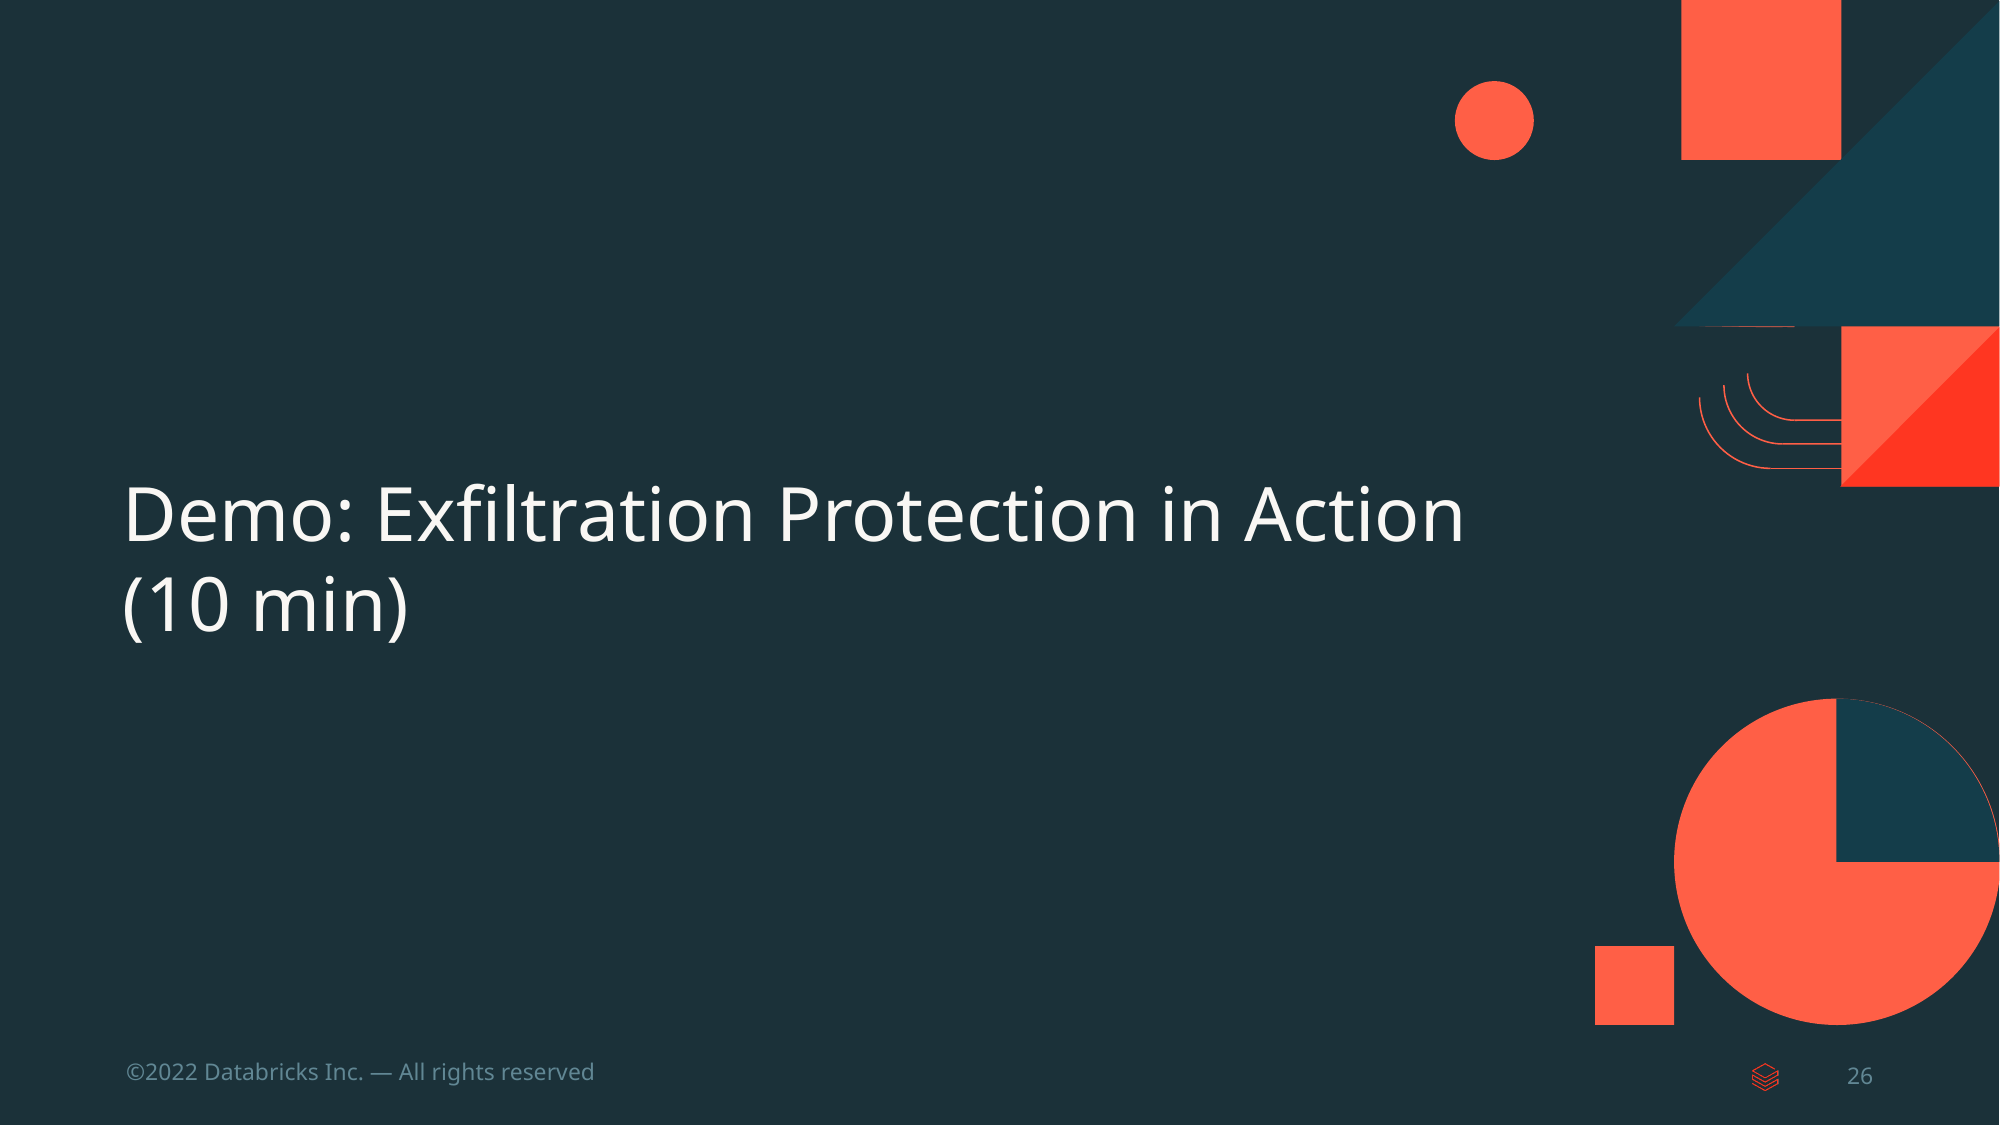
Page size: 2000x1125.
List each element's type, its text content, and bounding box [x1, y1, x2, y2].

title Demo: Exfiltration Protection in Action (10 min) [122, 87, 1679, 1025]
slide_number ‹#› [1820, 1061, 1874, 1093]
picture [1749, 1061, 1781, 1093]
